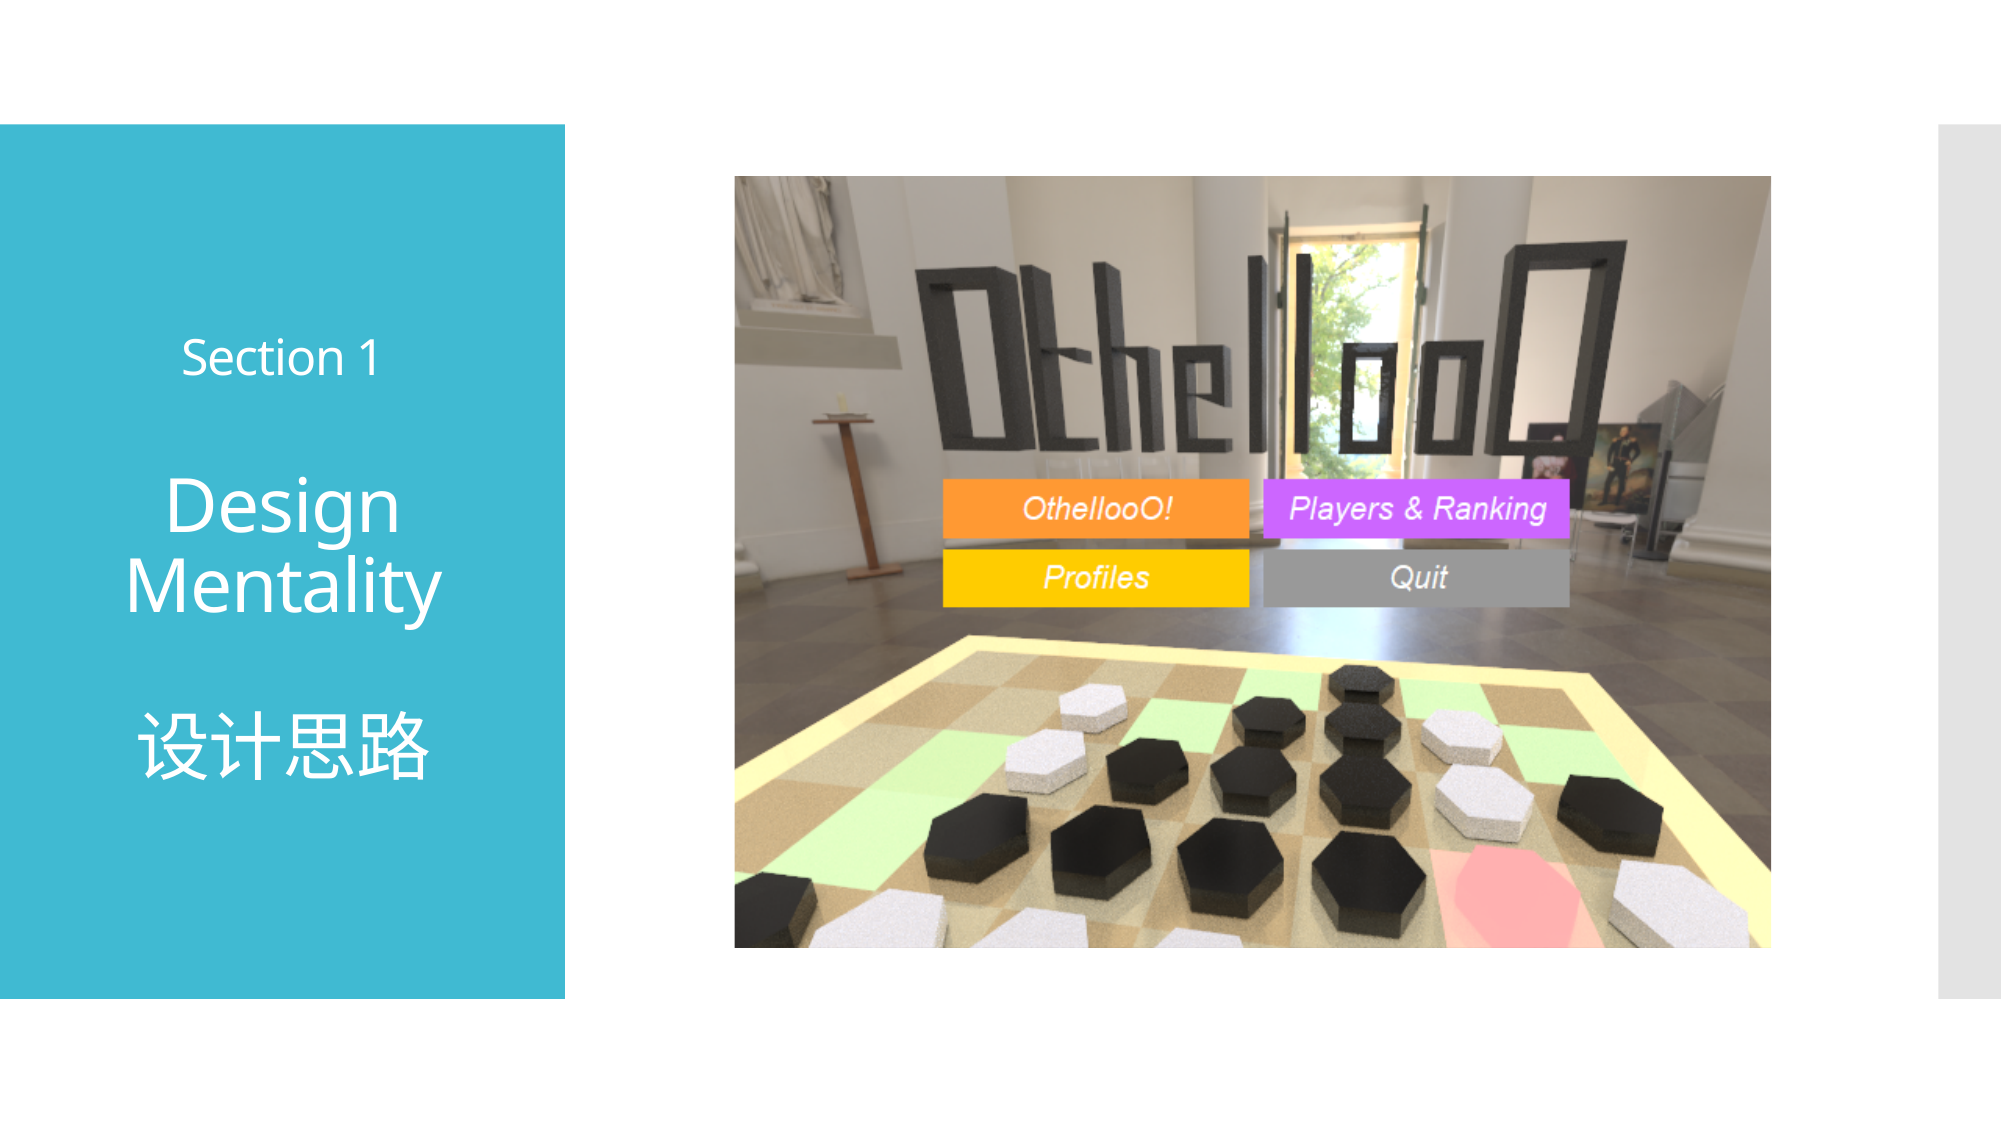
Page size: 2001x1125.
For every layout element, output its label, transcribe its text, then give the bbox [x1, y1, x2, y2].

title Section 1 Design Mentality 设计思路 [41, 184, 525, 940]
picture [734, 175, 1772, 948]
